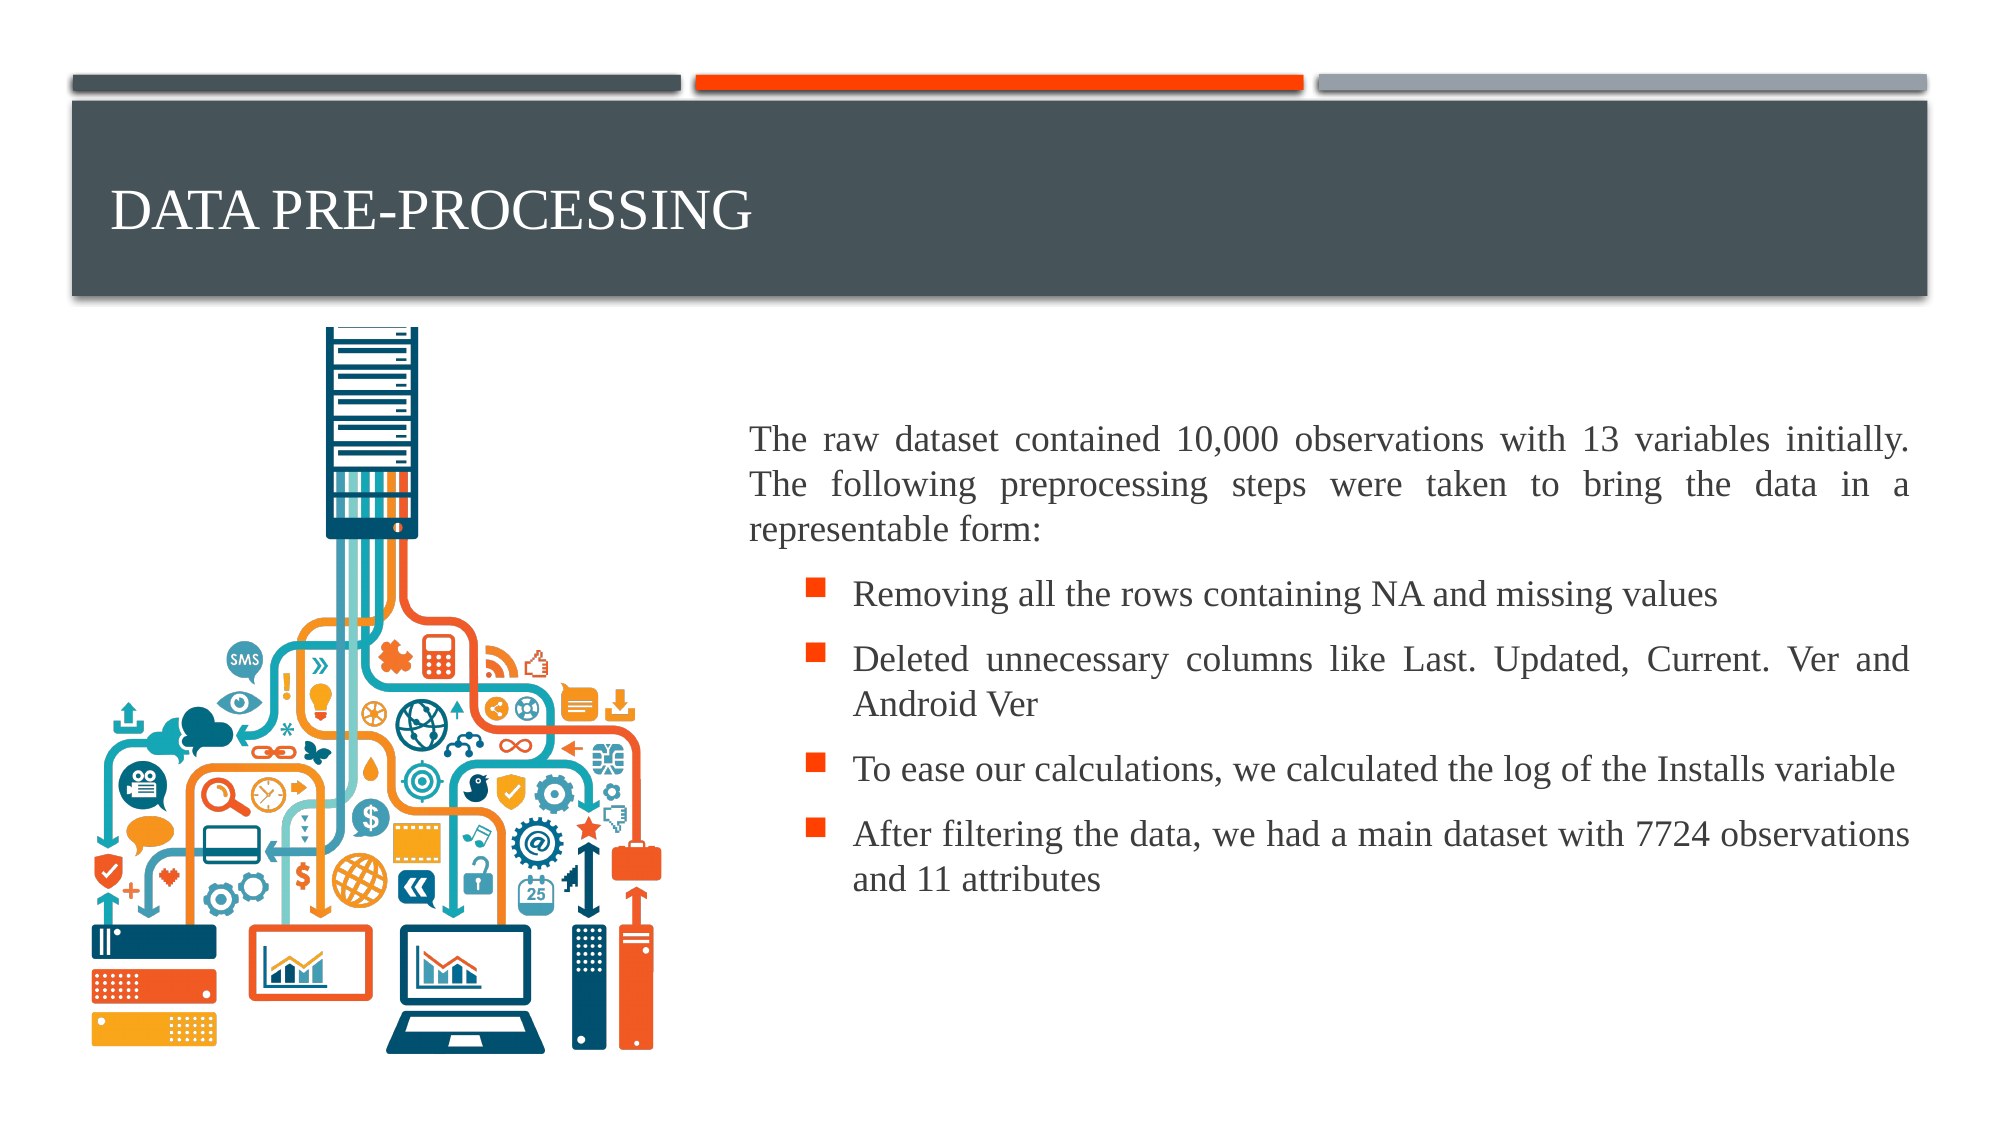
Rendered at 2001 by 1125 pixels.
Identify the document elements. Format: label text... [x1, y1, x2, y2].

text_box [1318, 73, 1928, 92]
list The raw dataset contained 10,000 observations with 13 variables initially. The following preprocessing steps were taken to bring the data in a representable form: Removing all the rows containing NA and missing values Deleted unnecessary columns like Last. Updated, Current. Ver and Android Ver To ease our calculations, we calculated the log of the Installs variable After filtering the data, we had a main dataset with 7724 observations and 11 attributes [734, 373, 1927, 1006]
picture [334, 498, 410, 517]
picture [334, 472, 410, 492]
picture [334, 370, 410, 389]
picture [334, 326, 410, 339]
picture [334, 422, 410, 441]
picture [76, 326, 682, 1067]
title Data pre-processing [94, 82, 1905, 249]
text_box [695, 74, 1304, 91]
picture [334, 345, 410, 364]
picture [334, 396, 410, 415]
text_box [72, 74, 682, 92]
picture [394, 524, 402, 532]
picture [334, 447, 410, 466]
